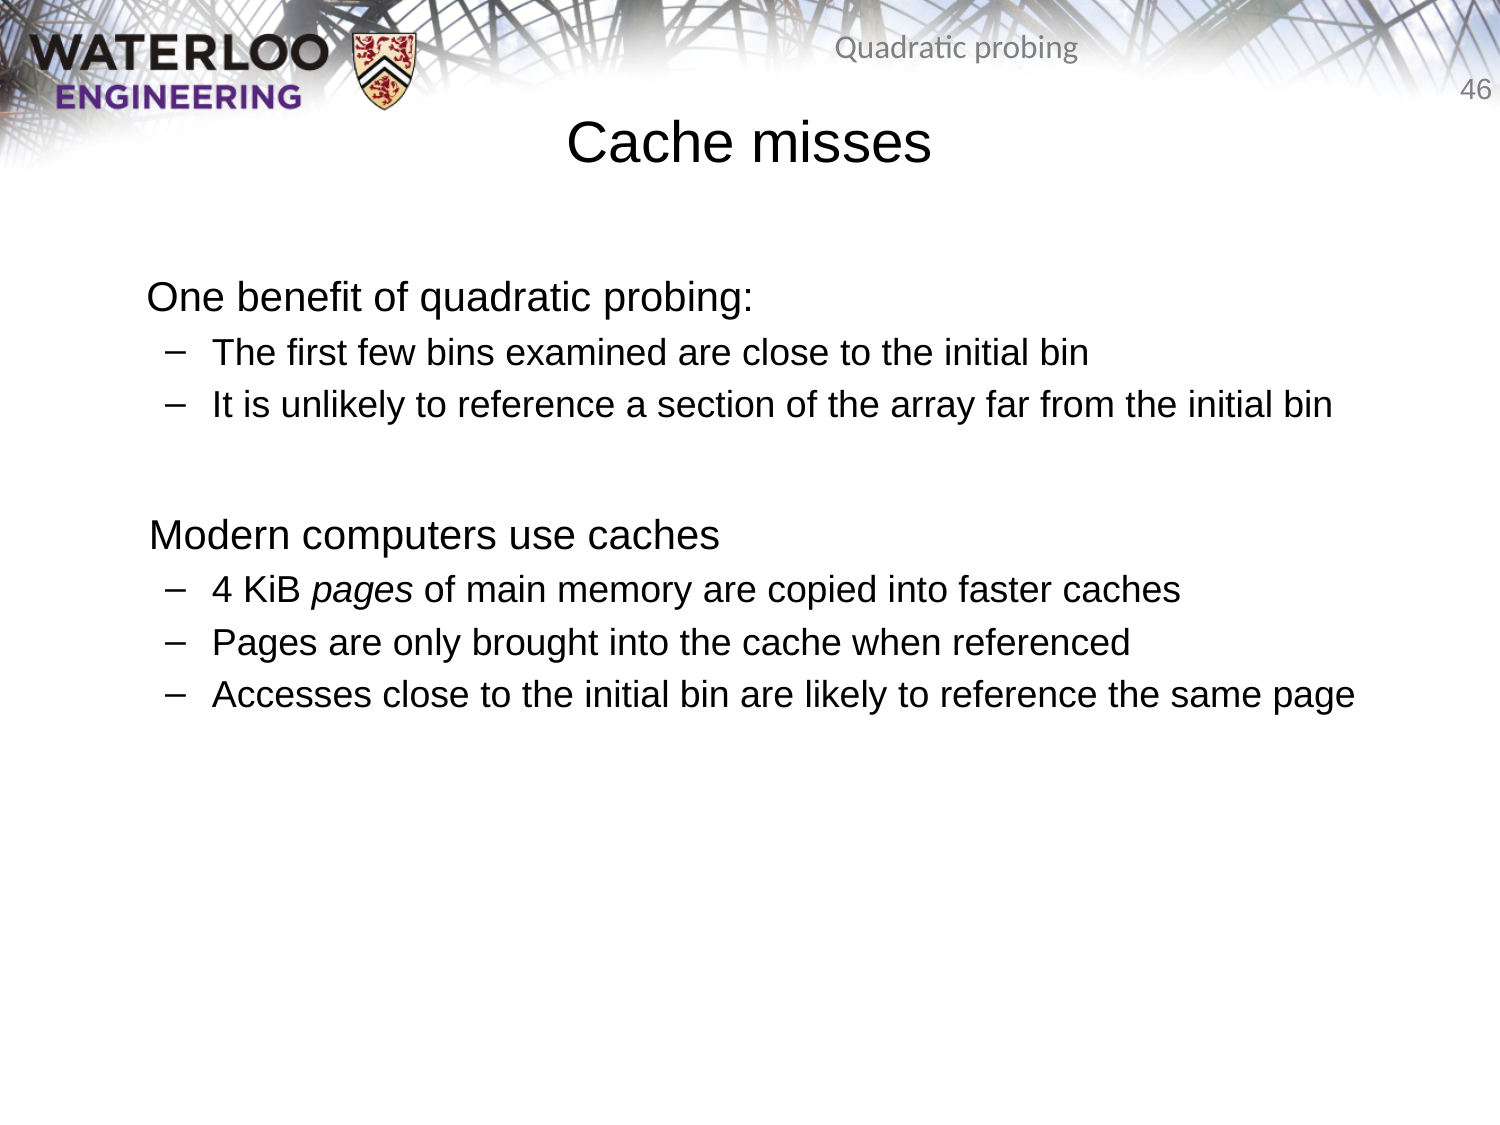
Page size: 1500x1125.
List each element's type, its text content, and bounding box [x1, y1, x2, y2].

list One benefit of quadratic probing: The first few bins examined are close to the initial bin It is unlikely to reference a section of the array far from the initial bin Modern computers use caches 4 KiB pages of main memory are copied into faster caches Pages are only brought into the cache when referenced Accesses close to the initial bin are likely to reference the same page [74, 262, 1426, 1006]
picture [0, 0, 1500, 1125]
title Cache misses [74, 44, 1426, 233]
